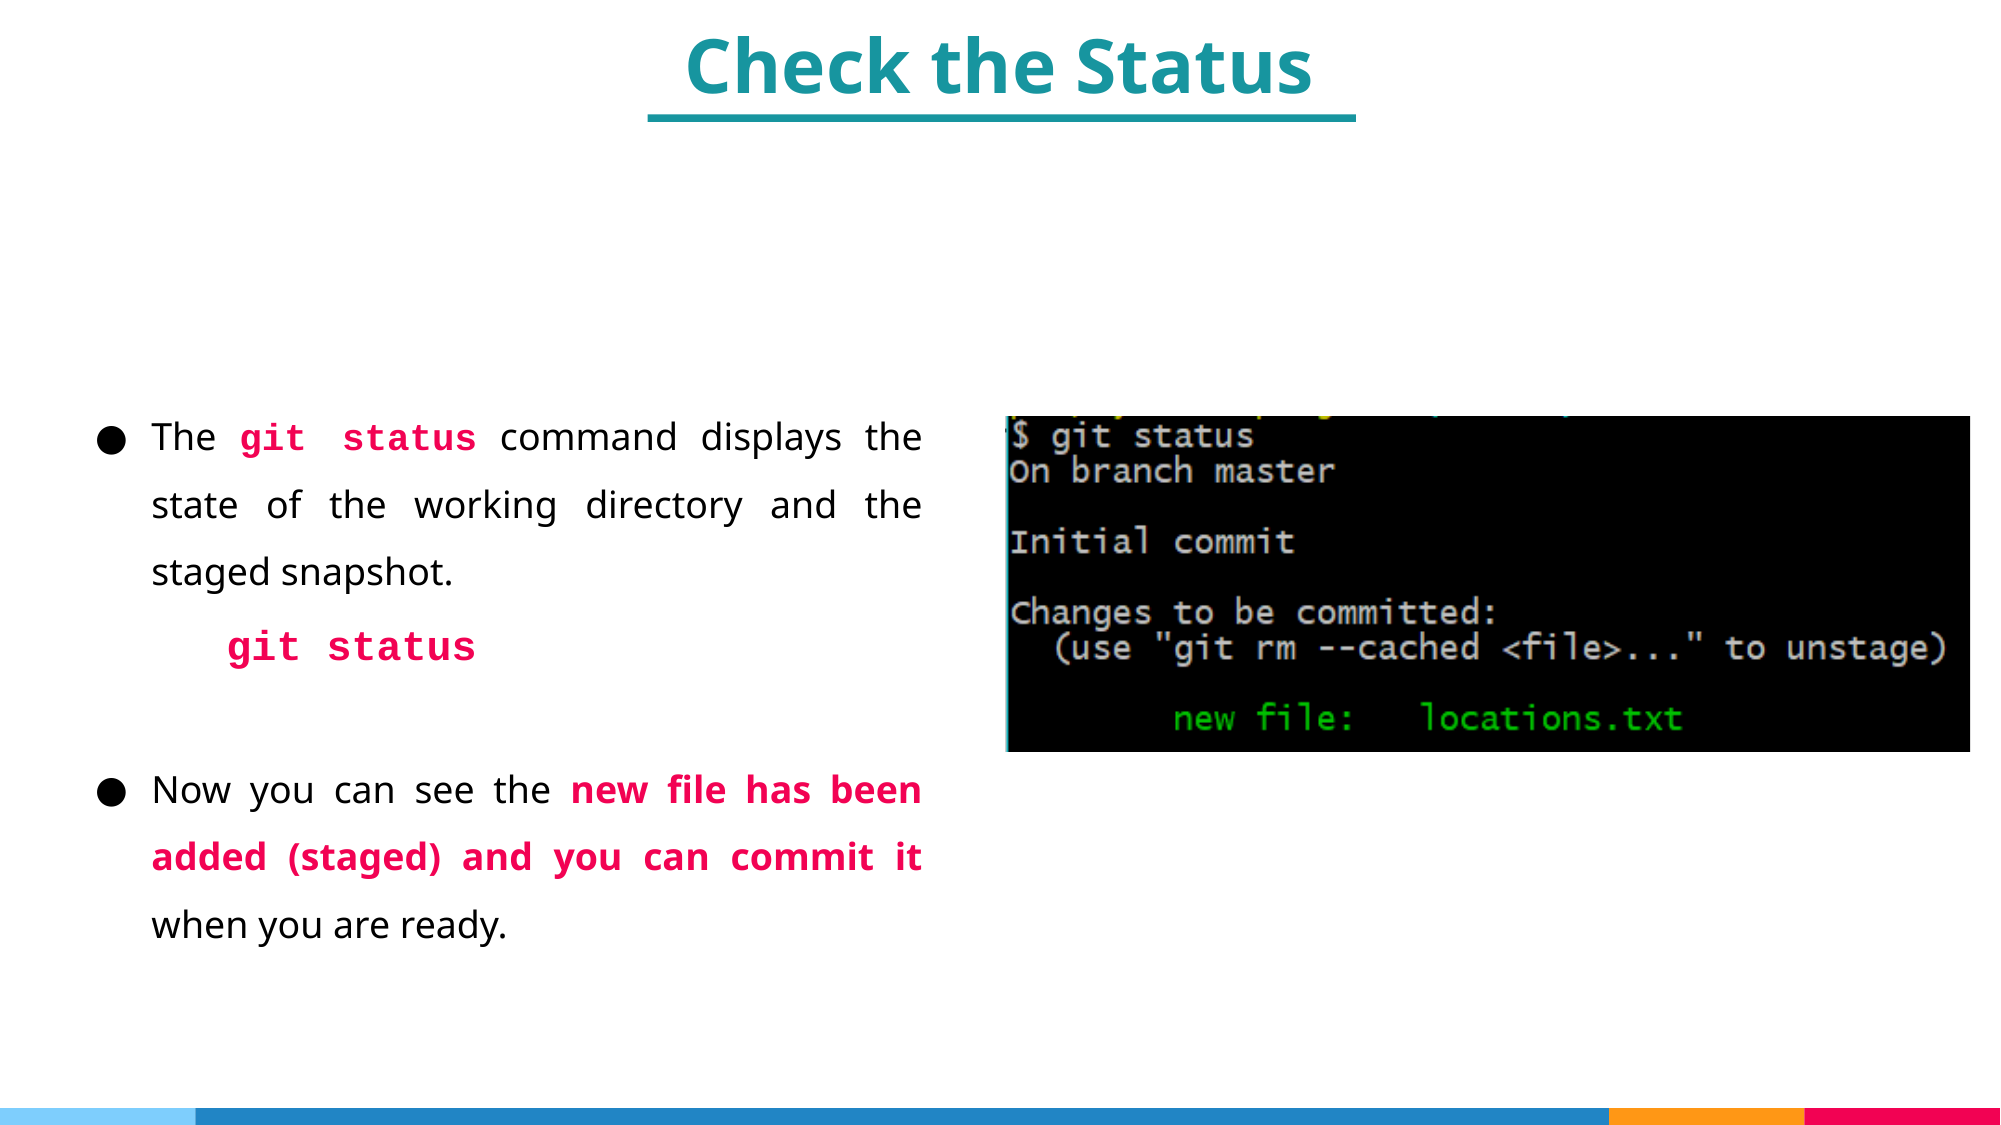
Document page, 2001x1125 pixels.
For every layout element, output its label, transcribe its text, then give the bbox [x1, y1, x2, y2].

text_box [140, 14, 1859, 123]
picture [1004, 416, 1971, 752]
text_box The git status command displays the state of the working directory and the staged snapshot. git status Now you can see the new file has been added (staged) and you can commit it when you are ready. [61, 383, 939, 785]
